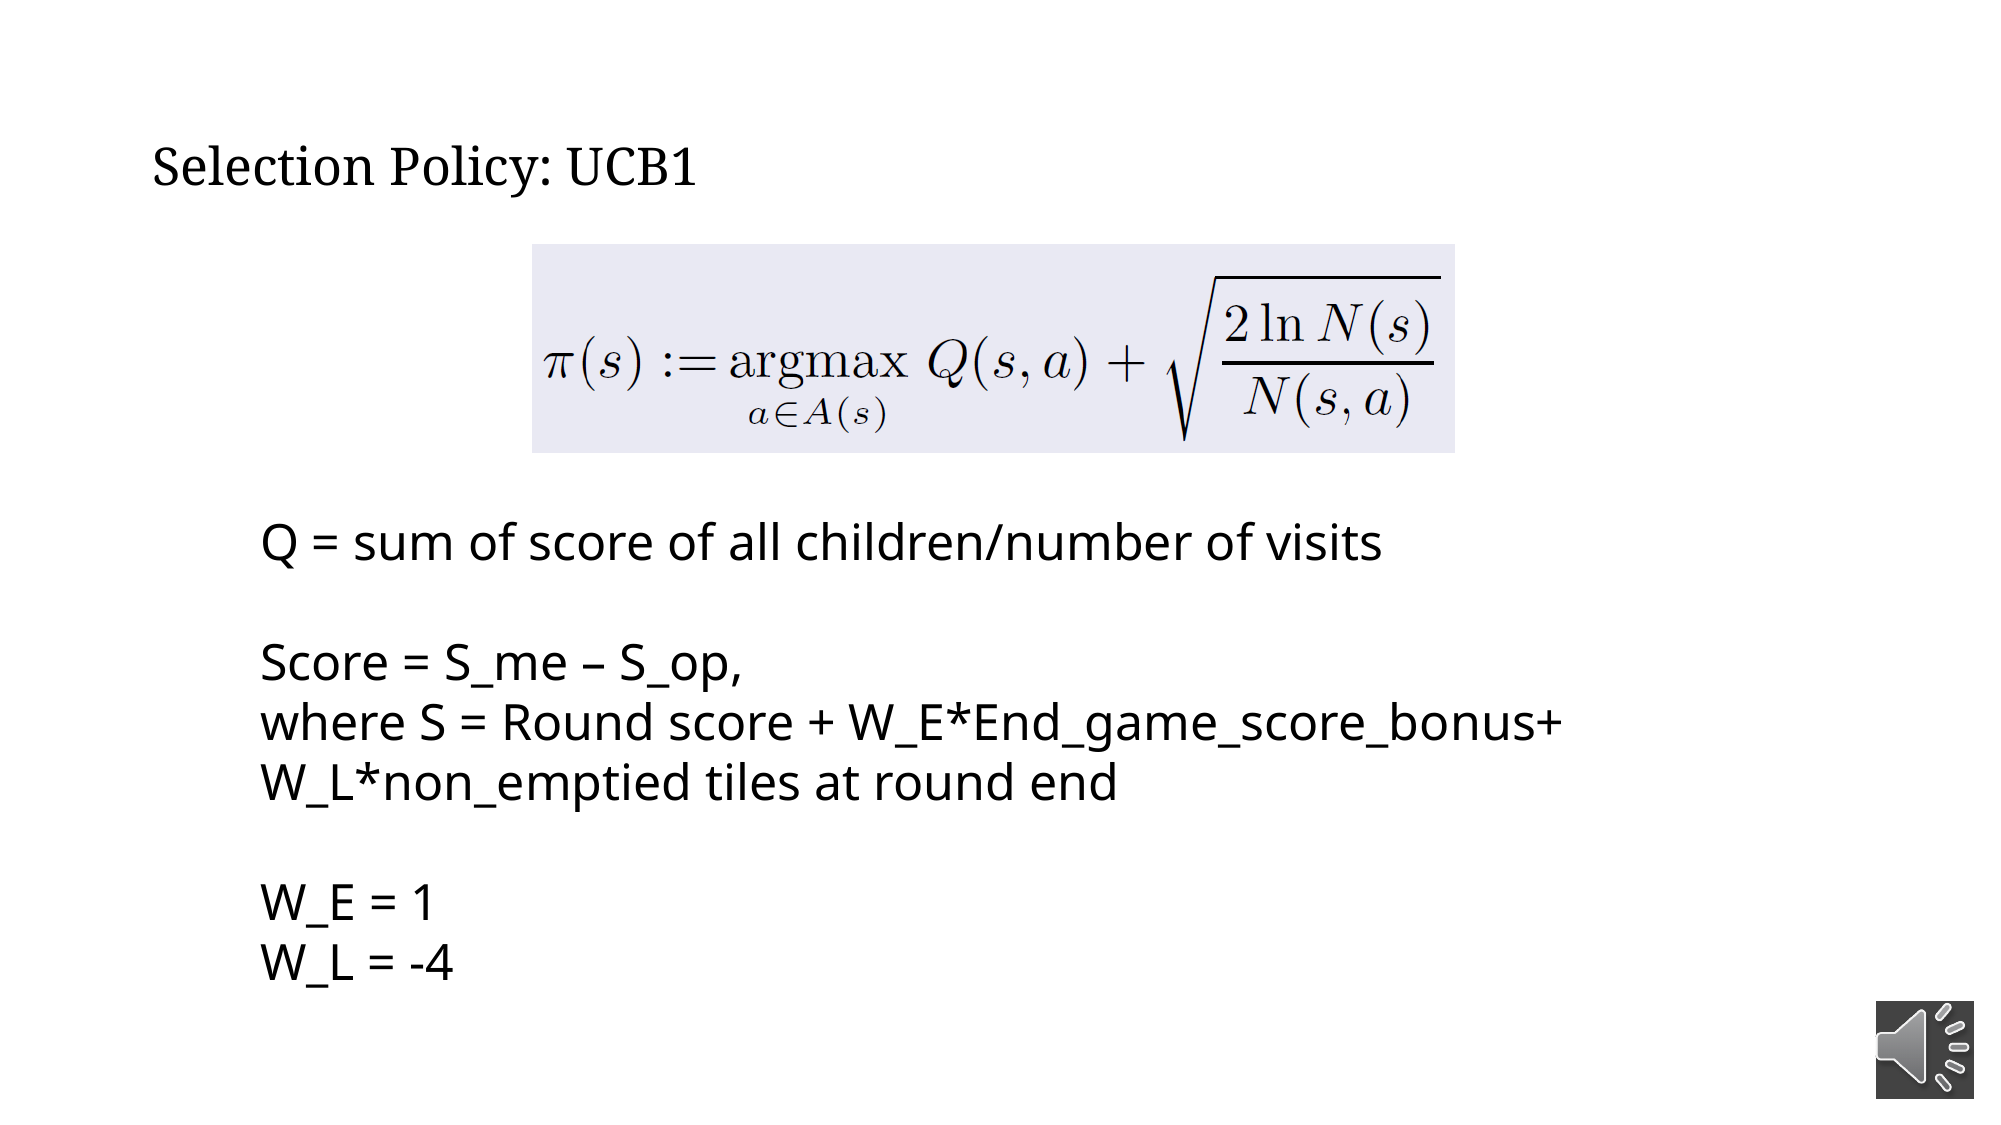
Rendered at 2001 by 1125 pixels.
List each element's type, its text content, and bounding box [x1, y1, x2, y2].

picture [1874, 999, 1975, 1100]
title Selection Policy: UCB1 [137, 59, 1863, 278]
text_box Q = sum of score of all children/number of visits Score = S_me – S_op, where S = Round score + W_E*End_game_score_bonus+ W_L*non_emptied tiles at round end W_E = 1 W_L = -4 [245, 503, 1788, 1088]
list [531, 244, 1455, 453]
